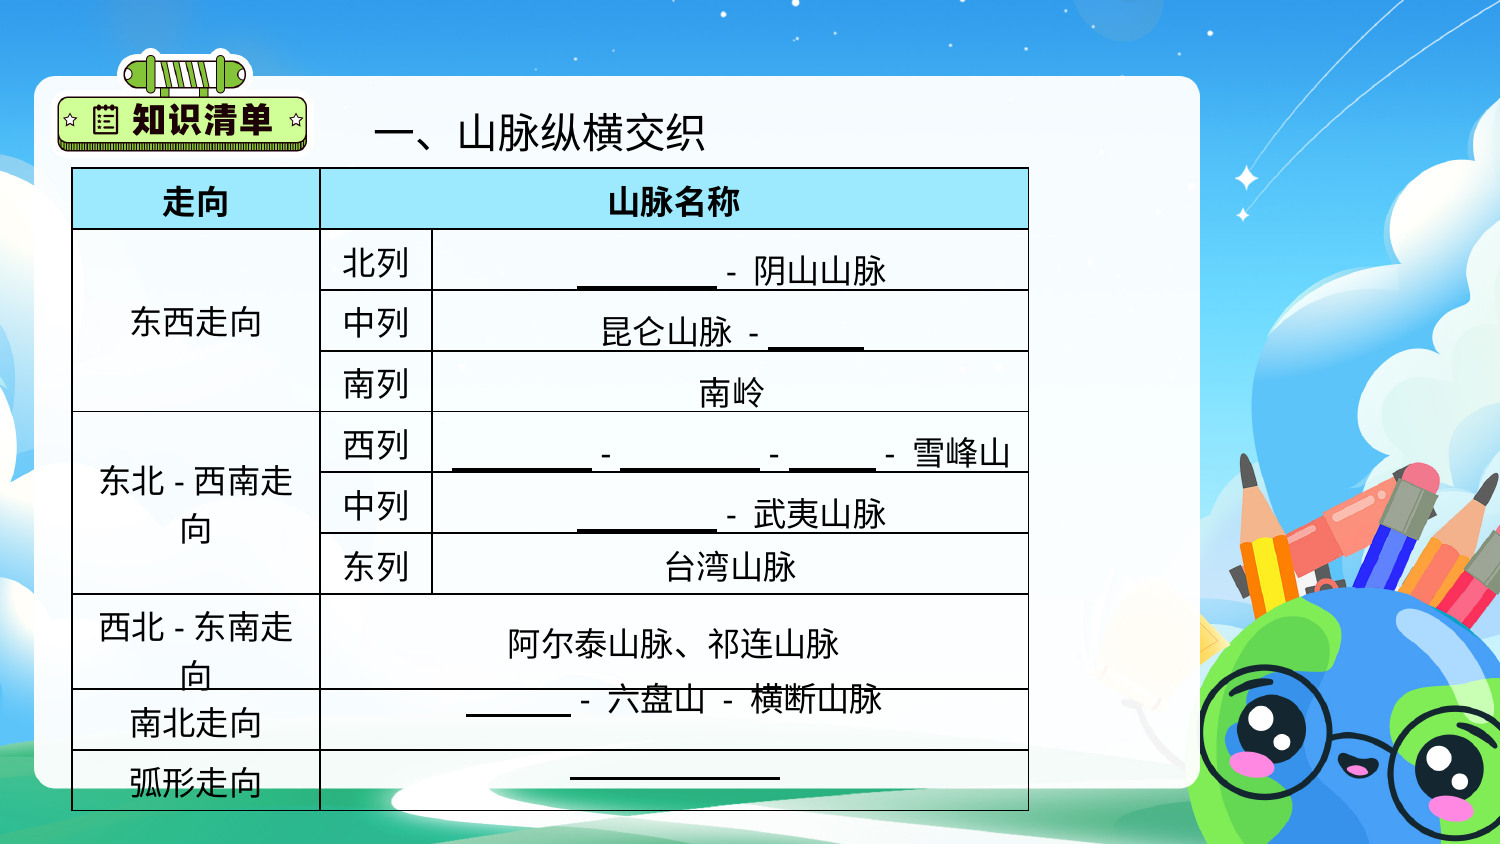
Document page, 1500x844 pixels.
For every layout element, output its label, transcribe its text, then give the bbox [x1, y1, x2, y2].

table_cell 阿尔泰山脉、祁连山脉 [321, 595, 1028, 688]
text_box [554, 726, 795, 789]
text_box - 六盘山 - 横断山脉 [451, 651, 898, 726]
picture [0, 0, 1500, 844]
table_cell [433, 412, 437, 471]
table_cell 西列 [321, 412, 431, 471]
table_cell 西北-东南走向 [73, 595, 319, 688]
table_cell [321, 751, 1028, 810]
table_cell 中列 [321, 291, 431, 350]
table_cell [433, 291, 584, 350]
table_cell 东北-西南走向 [73, 412, 319, 593]
table_header 山脉名称 [321, 169, 1028, 228]
table_cell [321, 690, 554, 749]
table_cell 台湾山脉 [433, 534, 1028, 593]
text_box - - - 雪峰山 [437, 405, 1027, 480]
text_box 昆仑山脉 - [584, 283, 879, 359]
text_box 南岭 [683, 344, 781, 405]
table_cell 南北走向 [73, 690, 319, 749]
table_cell [879, 291, 1028, 350]
table_cell 中列 [321, 473, 431, 532]
table_cell [902, 230, 1028, 289]
table_cell 东列 [321, 534, 431, 593]
table_cell [433, 352, 683, 411]
table_cell 北列 [321, 230, 431, 289]
table_cell [781, 352, 1028, 411]
text_box - 武夷山脉 [562, 465, 902, 541]
table_header 走向 [73, 169, 319, 228]
table_cell [902, 473, 1028, 532]
text_box - 阴山山脉 [562, 222, 902, 298]
table_cell 南列 [321, 352, 431, 411]
table_cell 东西走向 [73, 230, 319, 411]
table_cell [433, 473, 562, 532]
table_cell [433, 230, 562, 289]
table_cell [795, 690, 1028, 749]
table_cell 弧形走向 [73, 751, 319, 810]
text_box 一、山脉纵横交织 [358, 74, 723, 165]
